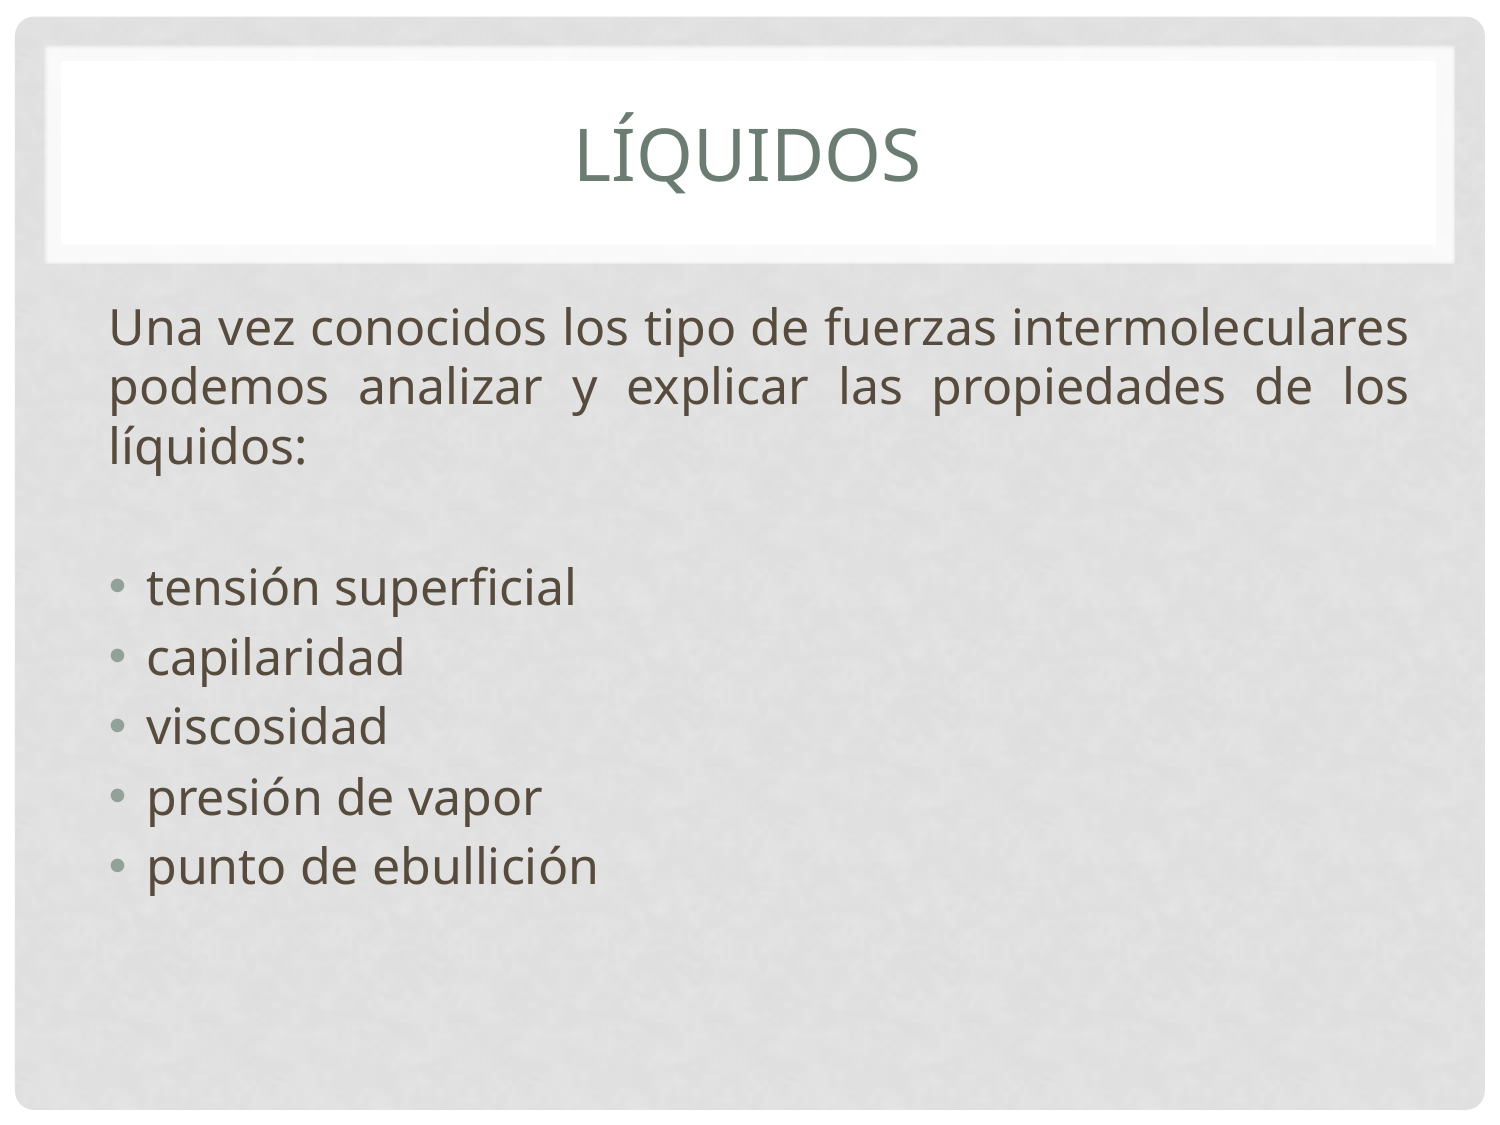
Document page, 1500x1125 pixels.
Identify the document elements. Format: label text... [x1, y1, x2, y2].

list Una vez conocidos los tipo de fuerzas intermoleculares podemos analizar y explicar las propiedades de los líquidos: tensión superficial capilaridad viscosidad presión de vapor punto de ebullición [75, 287, 1425, 1005]
title LÍquidos [69, 66, 1425, 238]
